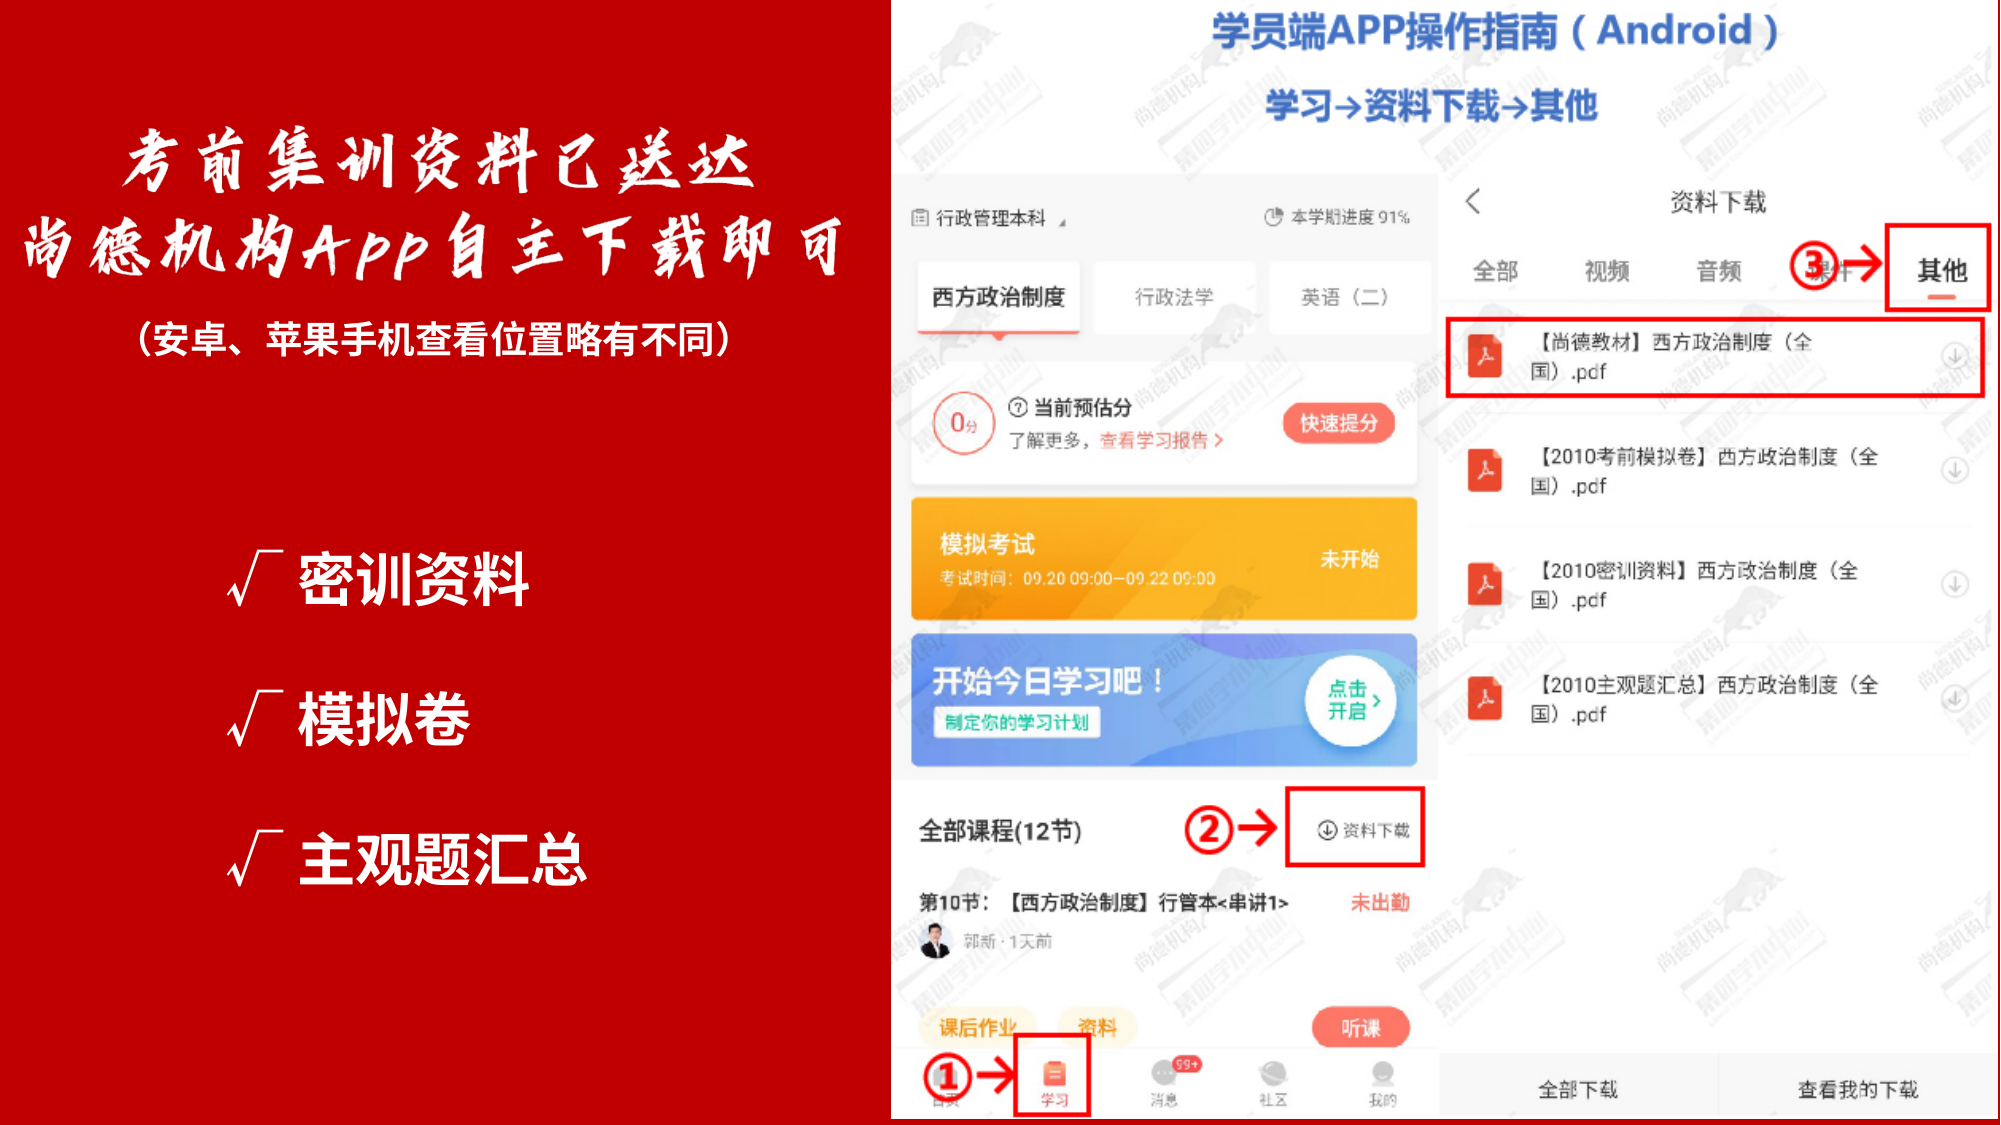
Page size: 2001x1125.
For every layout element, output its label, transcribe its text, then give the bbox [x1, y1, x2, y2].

text_box √密训资料 √模拟卷 √主观题汇总 [210, 465, 604, 901]
picture [0, 0, 1998, 1119]
text_box （安卓、苹果手机查看位置略有不同） [100, 334, 768, 369]
